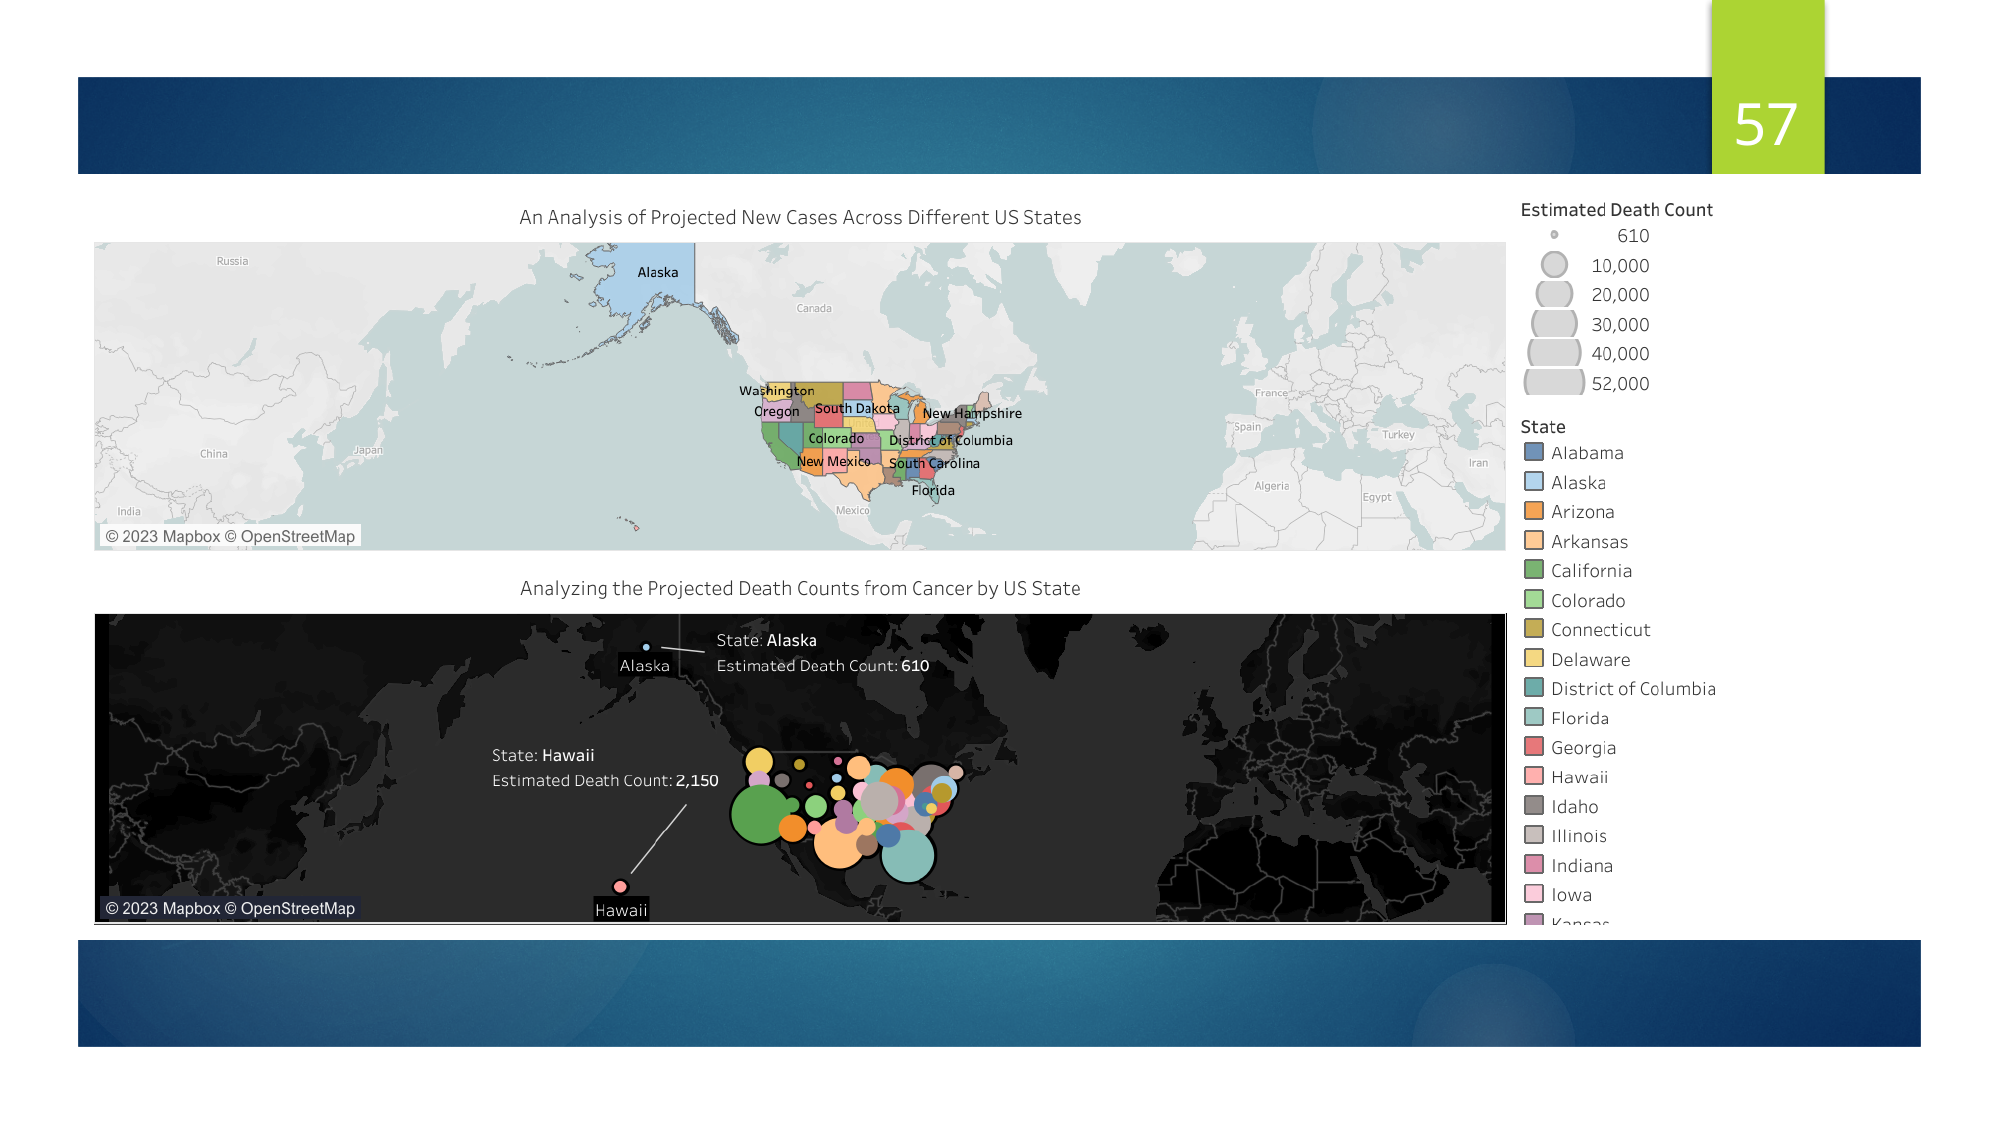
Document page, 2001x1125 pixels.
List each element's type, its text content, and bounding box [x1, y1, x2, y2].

picture [75, 174, 1921, 940]
slide_number 57 [1698, 48, 1836, 173]
